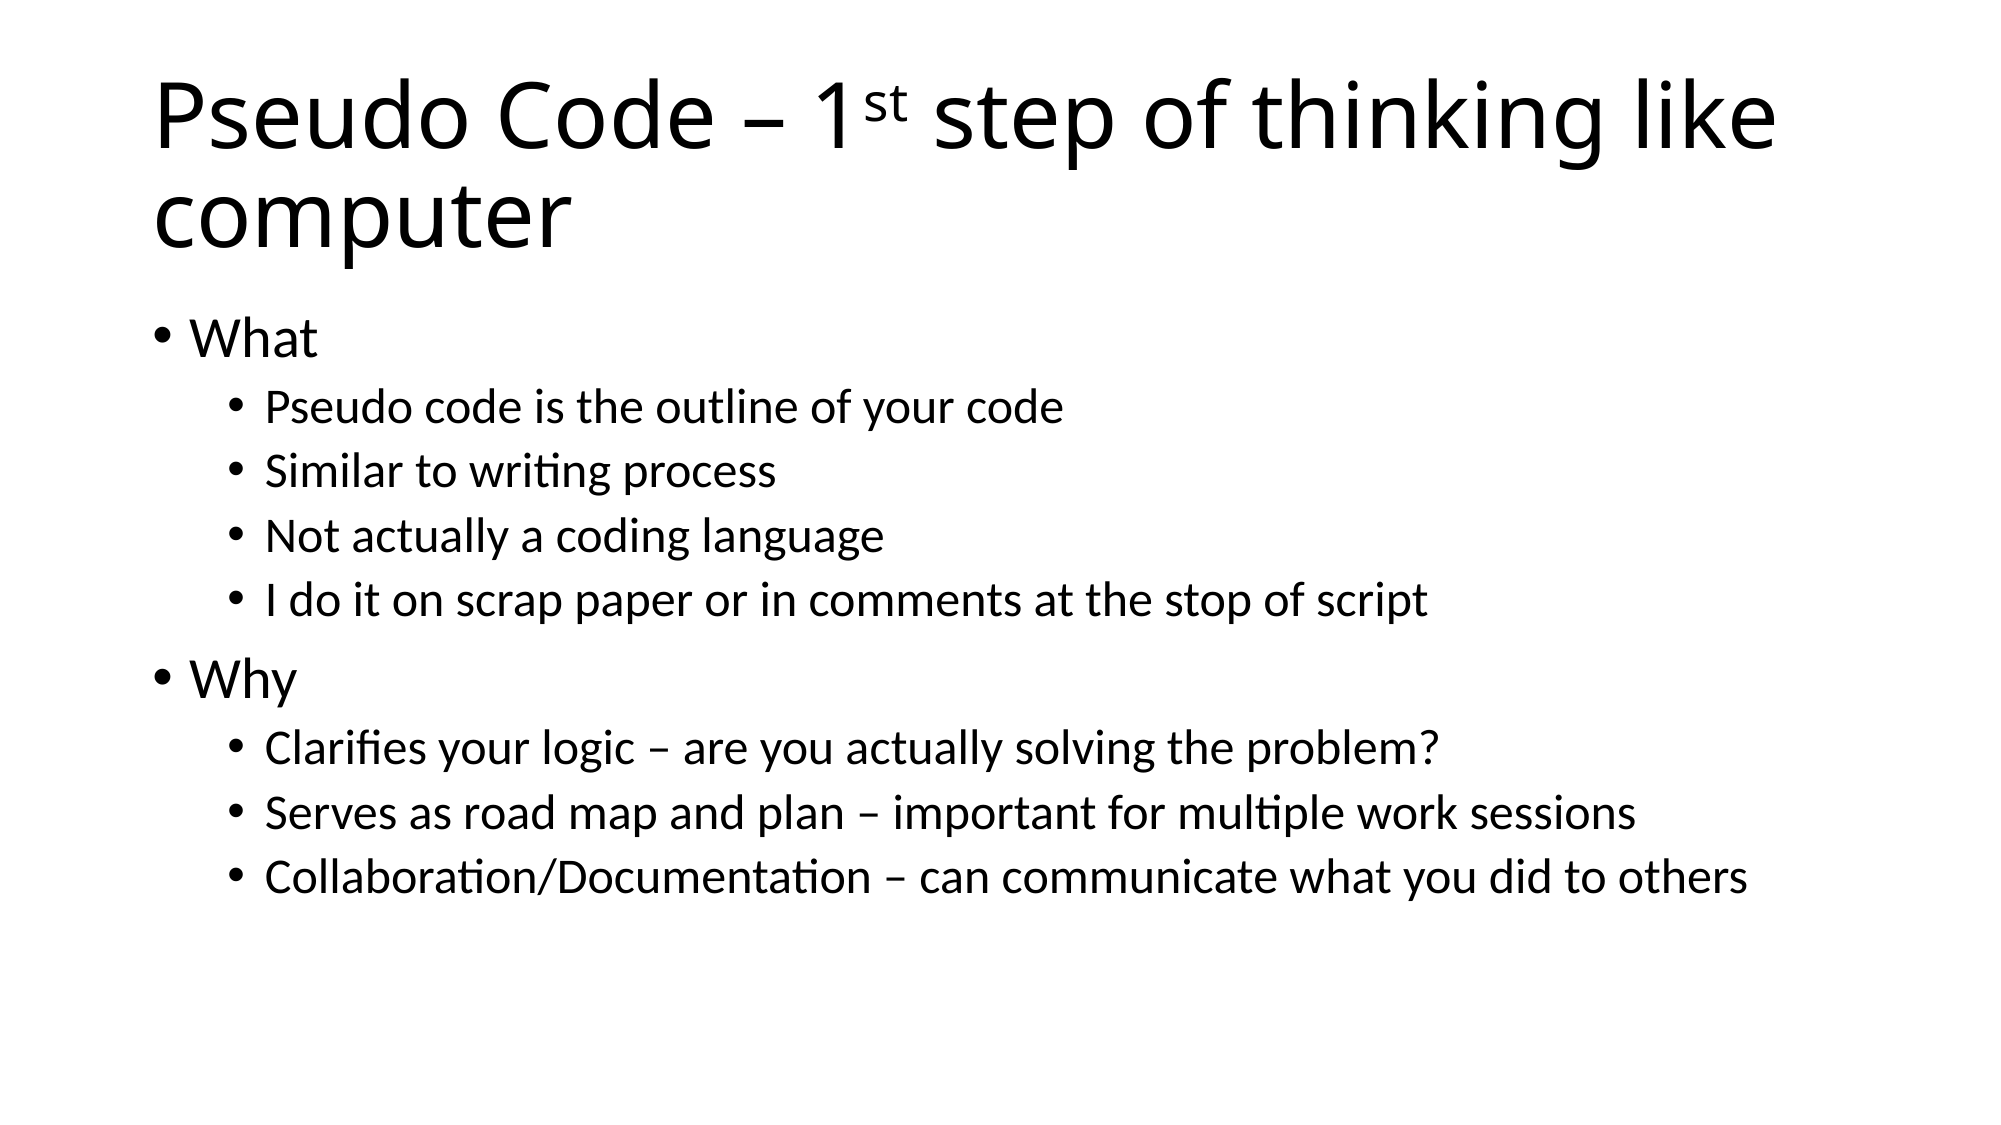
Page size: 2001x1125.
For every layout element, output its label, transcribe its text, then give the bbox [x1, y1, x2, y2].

list What Pseudo code is the outline of your code Similar to writing process Not actually a coding language I do it on scrap paper or in comments at the stop of script Why Clarifies your logic – are you actually solving the problem? Serves as road map and plan – important for multiple work sessions Collaboration/Documentation – can communicate what you did to others [137, 299, 1863, 1014]
title Pseudo Code – 1st step of thinking like computer [137, 59, 1863, 278]
